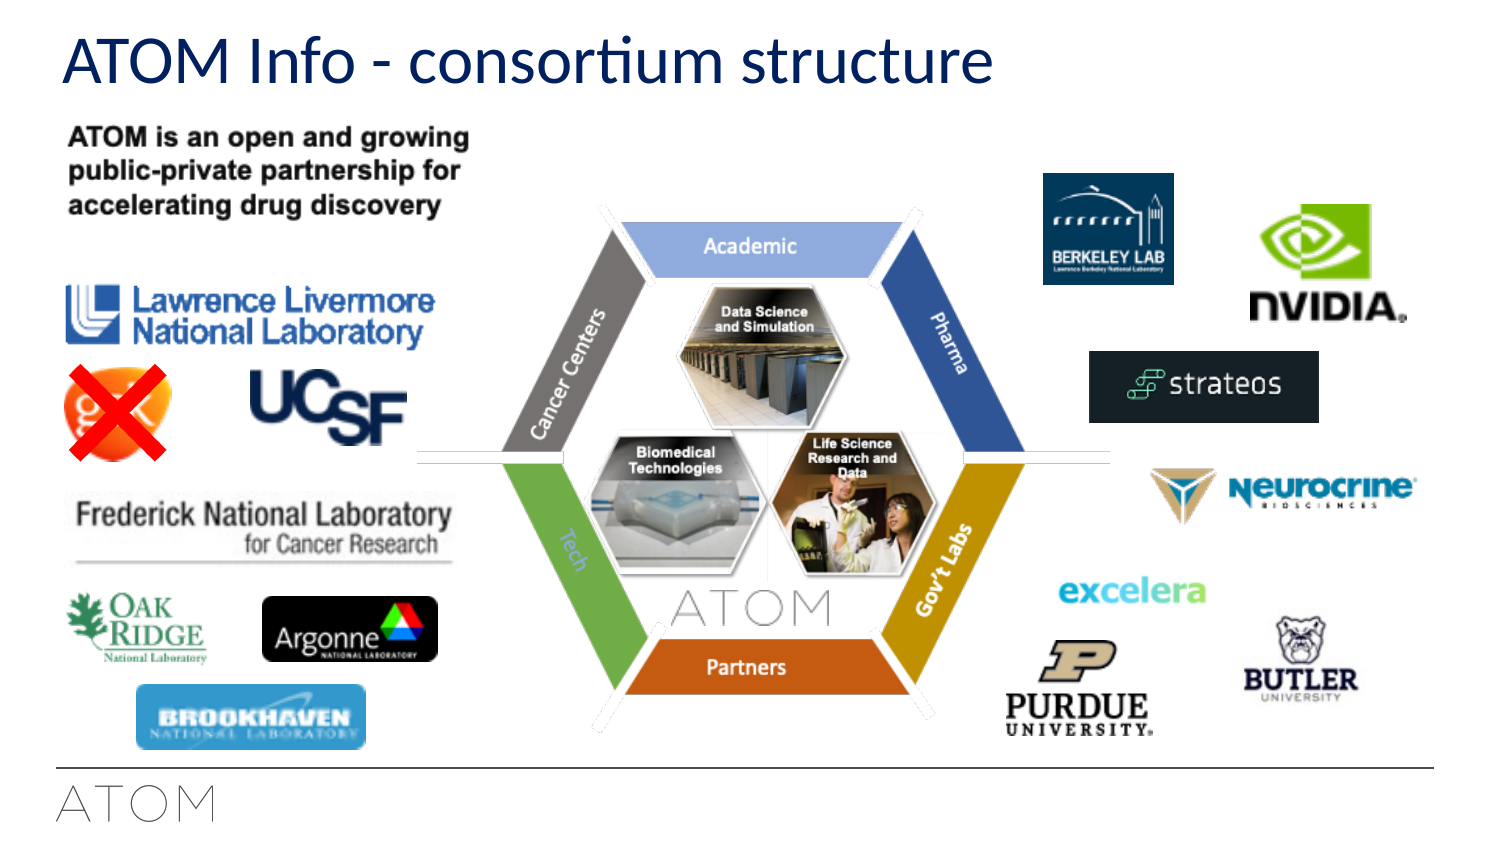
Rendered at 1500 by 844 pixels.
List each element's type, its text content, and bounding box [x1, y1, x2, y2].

picture [64, 590, 210, 667]
title ATOM Info - consortium structure [51, 14, 1449, 109]
picture [136, 684, 366, 751]
picture [1140, 461, 1422, 533]
picture [56, 785, 213, 822]
picture [50, 123, 1320, 736]
picture [249, 369, 407, 446]
picture [1250, 204, 1407, 323]
picture [1228, 607, 1375, 706]
